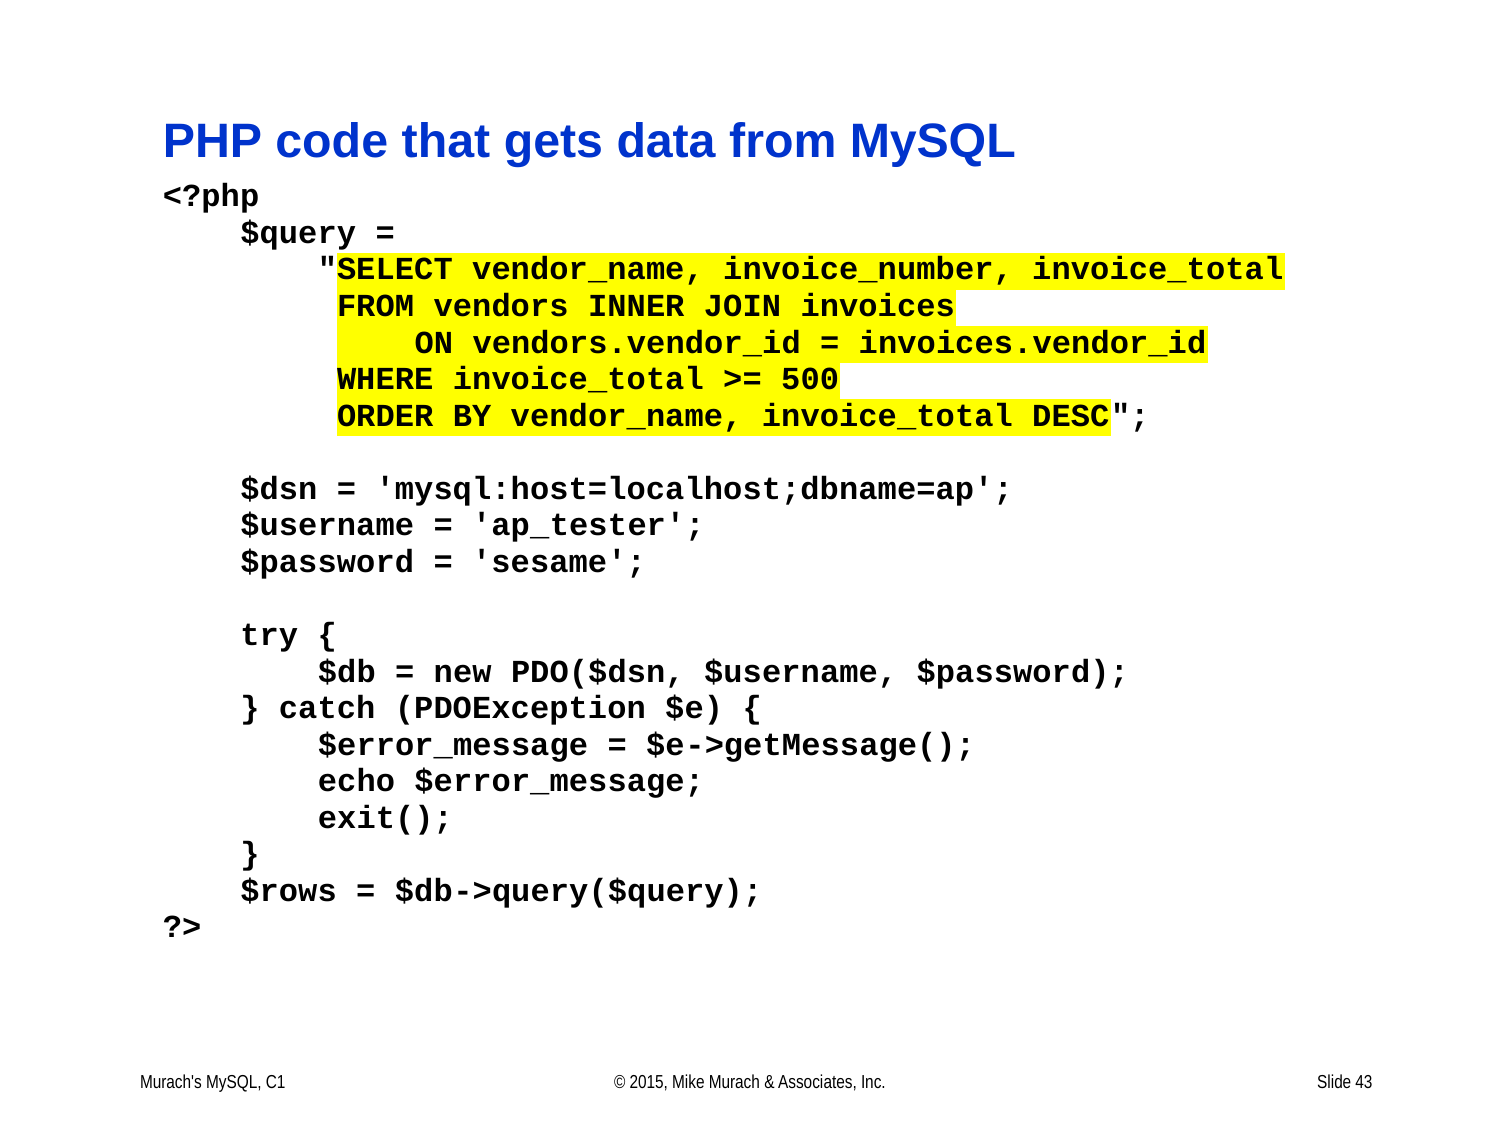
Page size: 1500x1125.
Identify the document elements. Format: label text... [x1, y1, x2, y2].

footer © 2015, Mike Murach & Associates, Inc. [474, 1024, 1026, 1101]
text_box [162, 111, 1334, 988]
slide_number Slide 43 [1074, 1024, 1388, 1101]
slide_number Murach's MySQL, C1 [124, 1024, 451, 1101]
